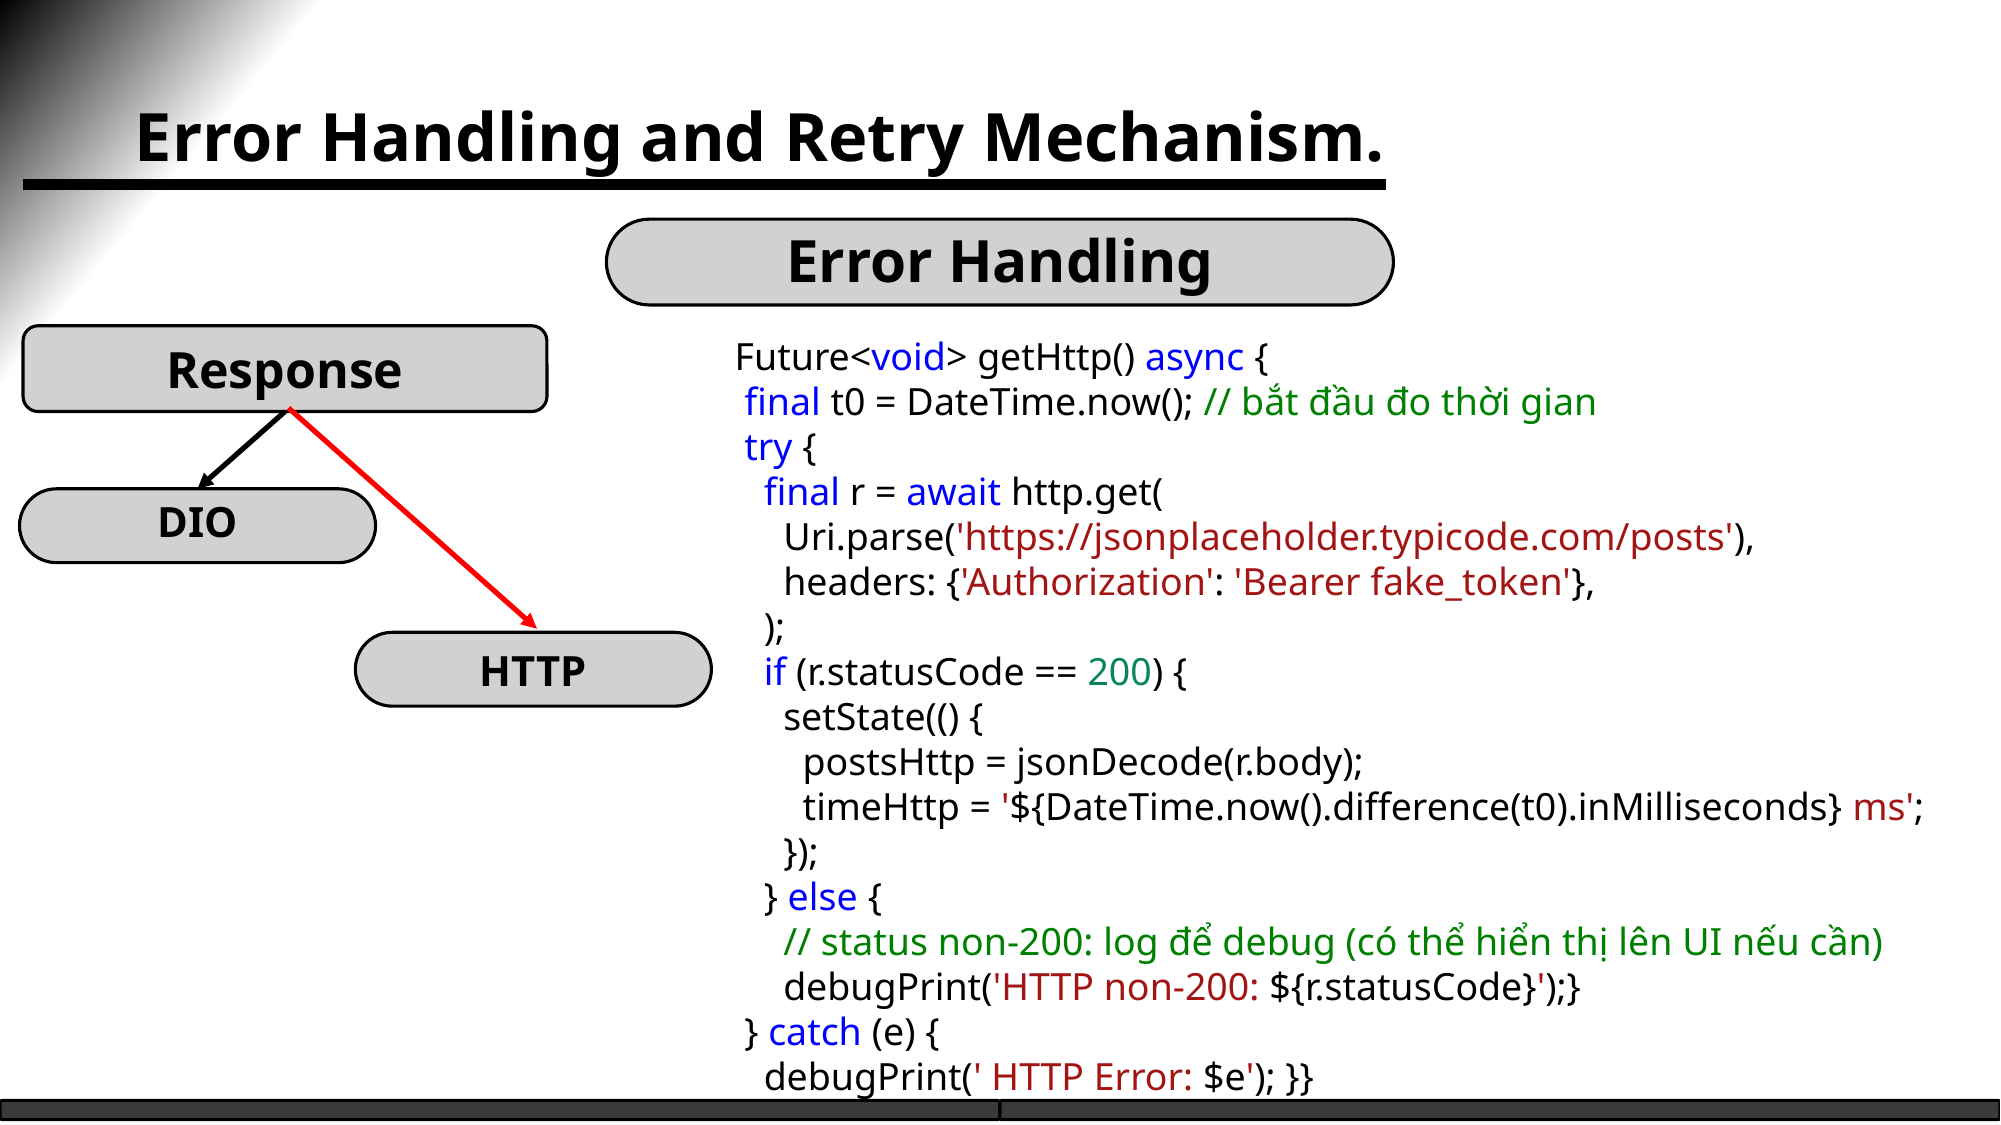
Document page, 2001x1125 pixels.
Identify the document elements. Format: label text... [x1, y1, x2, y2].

text_box Error Handling and Retry Mechanism. [119, 87, 1595, 182]
text_box [604, 217, 1396, 307]
text_box Response [119, 331, 451, 406]
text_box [288, 407, 538, 630]
text_box HTTP [376, 636, 690, 702]
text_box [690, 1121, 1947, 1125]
text_box [21, 324, 549, 414]
text_box [0, 1098, 999, 1122]
text_box Error Handling [696, 216, 1303, 302]
text_box [353, 630, 690, 708]
text_box DIO [41, 488, 288, 553]
text_box [998, 1098, 2000, 1122]
text_box [17, 490, 288, 565]
text_box Future<void> getHttp() async { final t0 = DateTime.now(); // bắt đầu đo thời gian try { final r = await http.get( Uri.parse('https://jsonplaceholder.typicode.com/posts'), headers: {'Authorization': 'Bearer fake_token'}, ); if (r.statusCode == 200) { setState(() { postsHttp = jsonDecode(r.body); timeHttp = '${DateTime.now().difference(t0).inMilliseconds} ms'; }); } else { // status non-200: log để debug (có thể hiển thị lên UI nếu cần) debugPrint('HTTP non-200: ${r.statusCode}');} } catch (e) { debugPrint(' HTTP Error: $e'); }} [690, 325, 1947, 1099]
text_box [197, 410, 286, 490]
